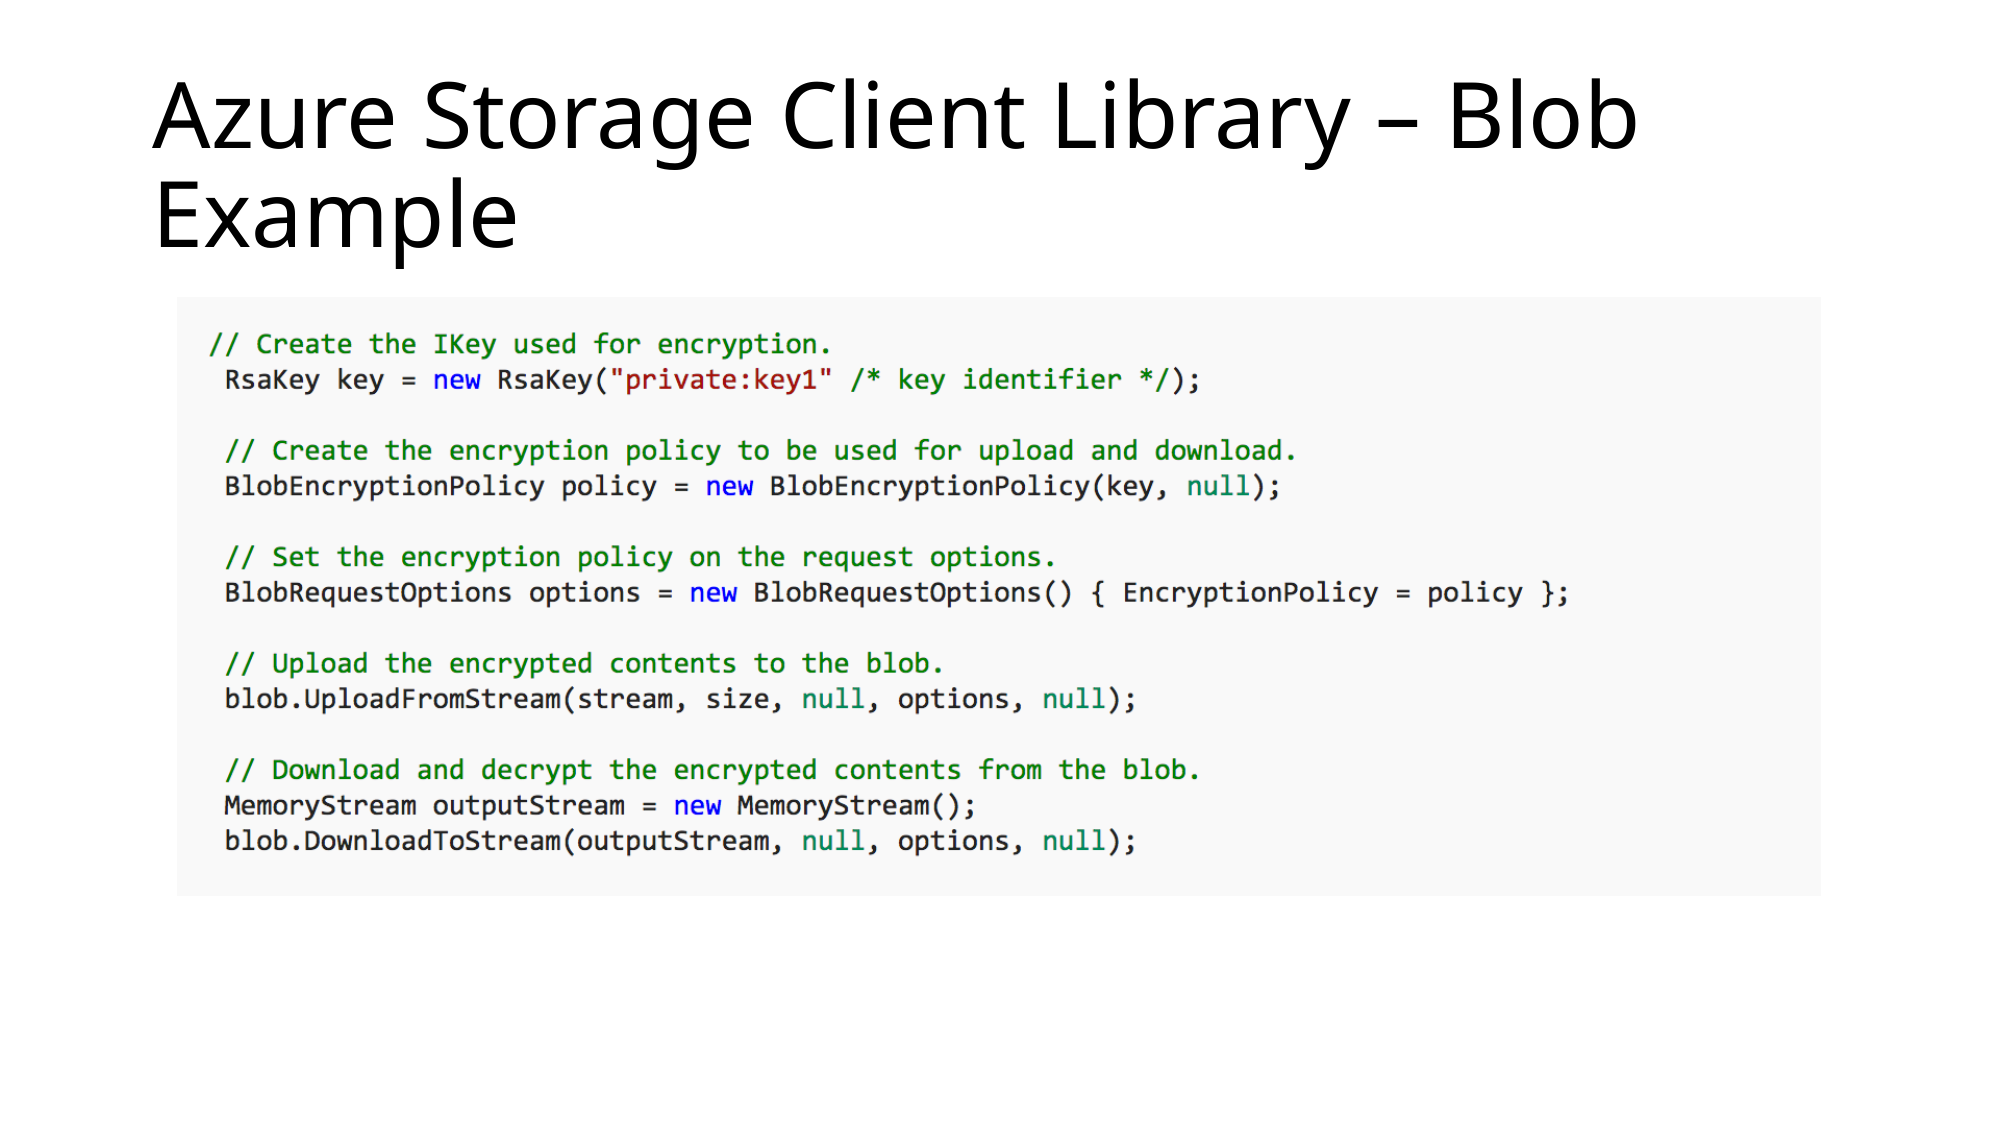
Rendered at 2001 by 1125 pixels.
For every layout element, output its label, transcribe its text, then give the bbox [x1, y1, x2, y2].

picture [177, 297, 1821, 896]
title Azure Storage Client Library – Blob Example [137, 59, 1863, 278]
